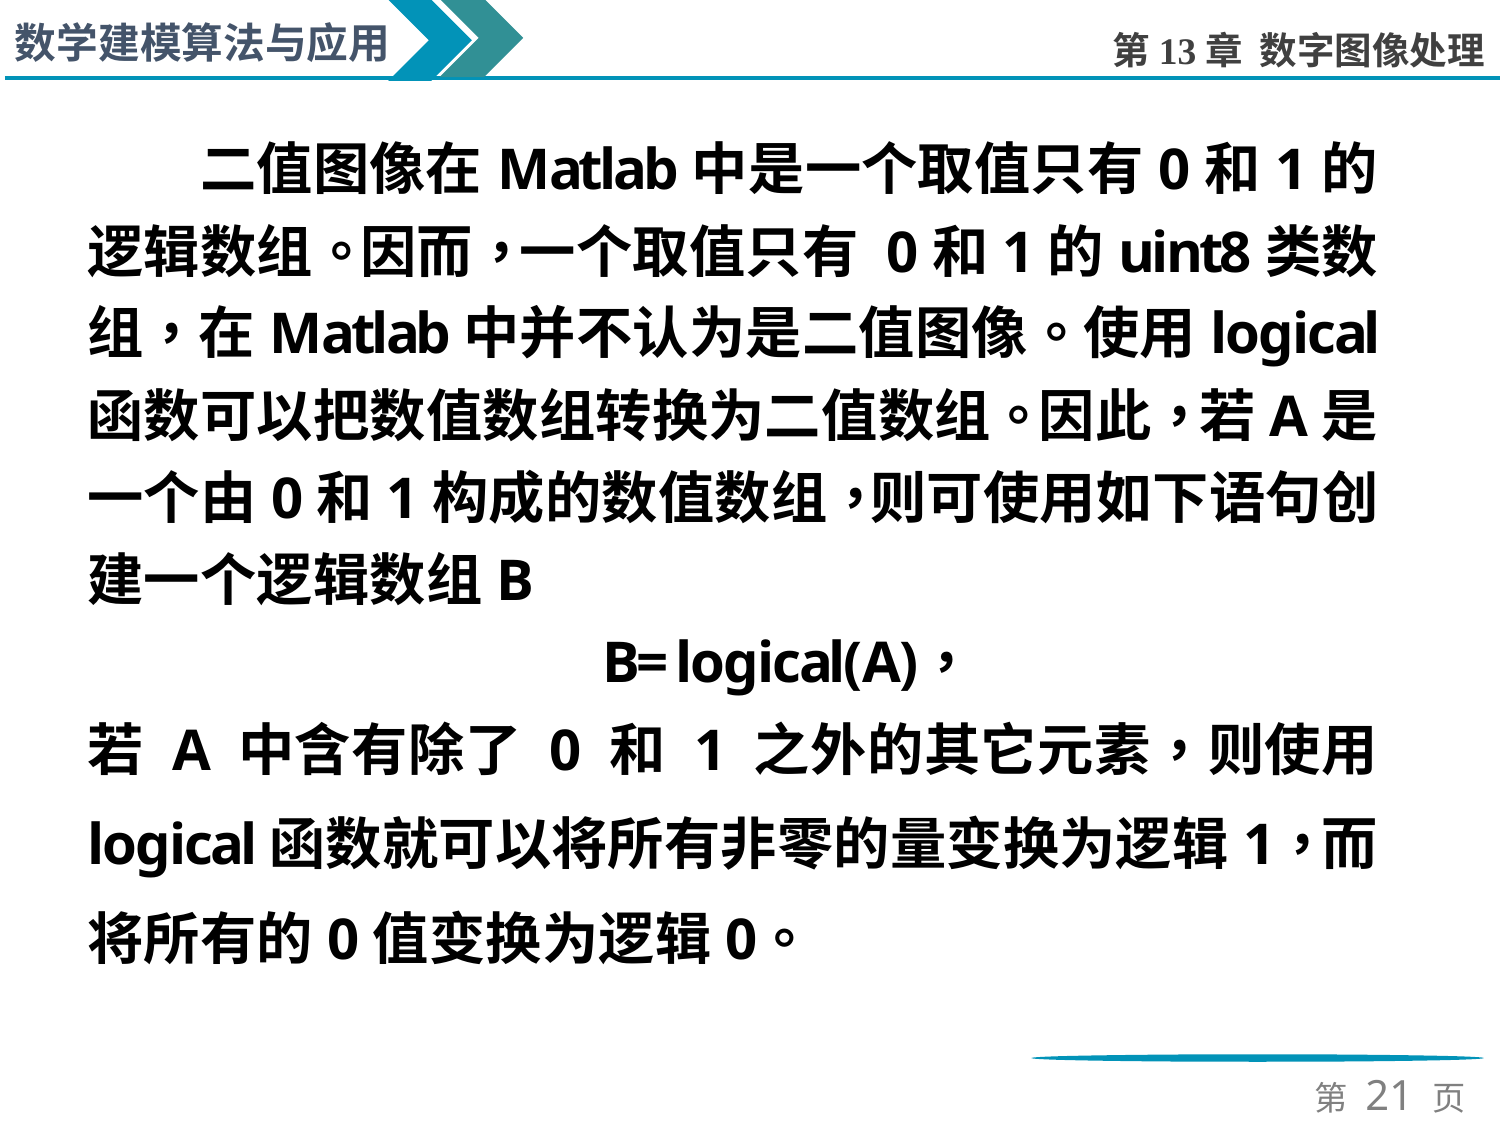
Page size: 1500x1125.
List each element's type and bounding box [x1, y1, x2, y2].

text_box [87, 132, 1377, 990]
